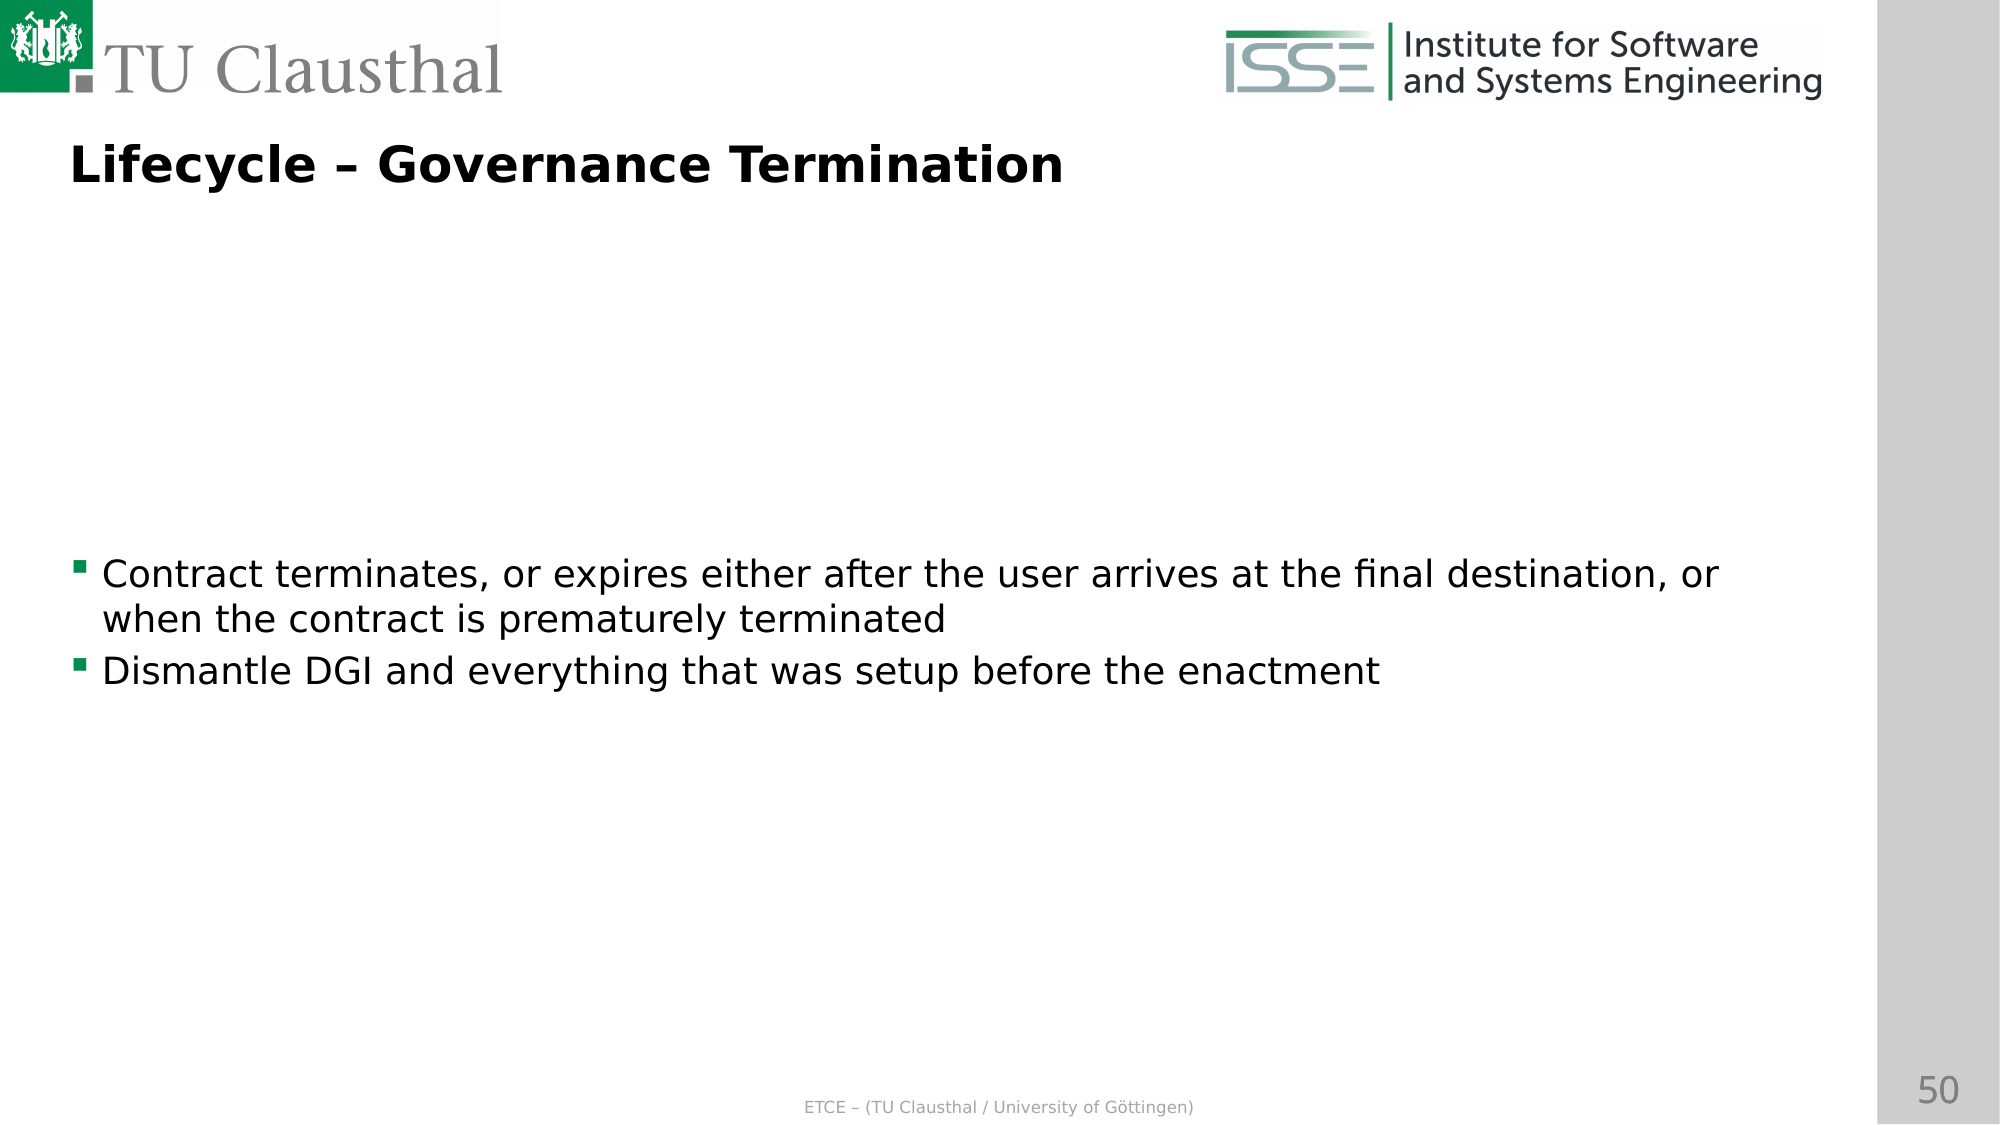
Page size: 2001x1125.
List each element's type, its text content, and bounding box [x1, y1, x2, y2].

text_box Lifecycle – Governance Termination [55, 125, 1819, 208]
text_box Contract terminates, or expires either after the user arrives at the final destination, or when the contract is prematurely terminated Dismantle DGI and everything that was setup before the enactment [55, 208, 1819, 1035]
